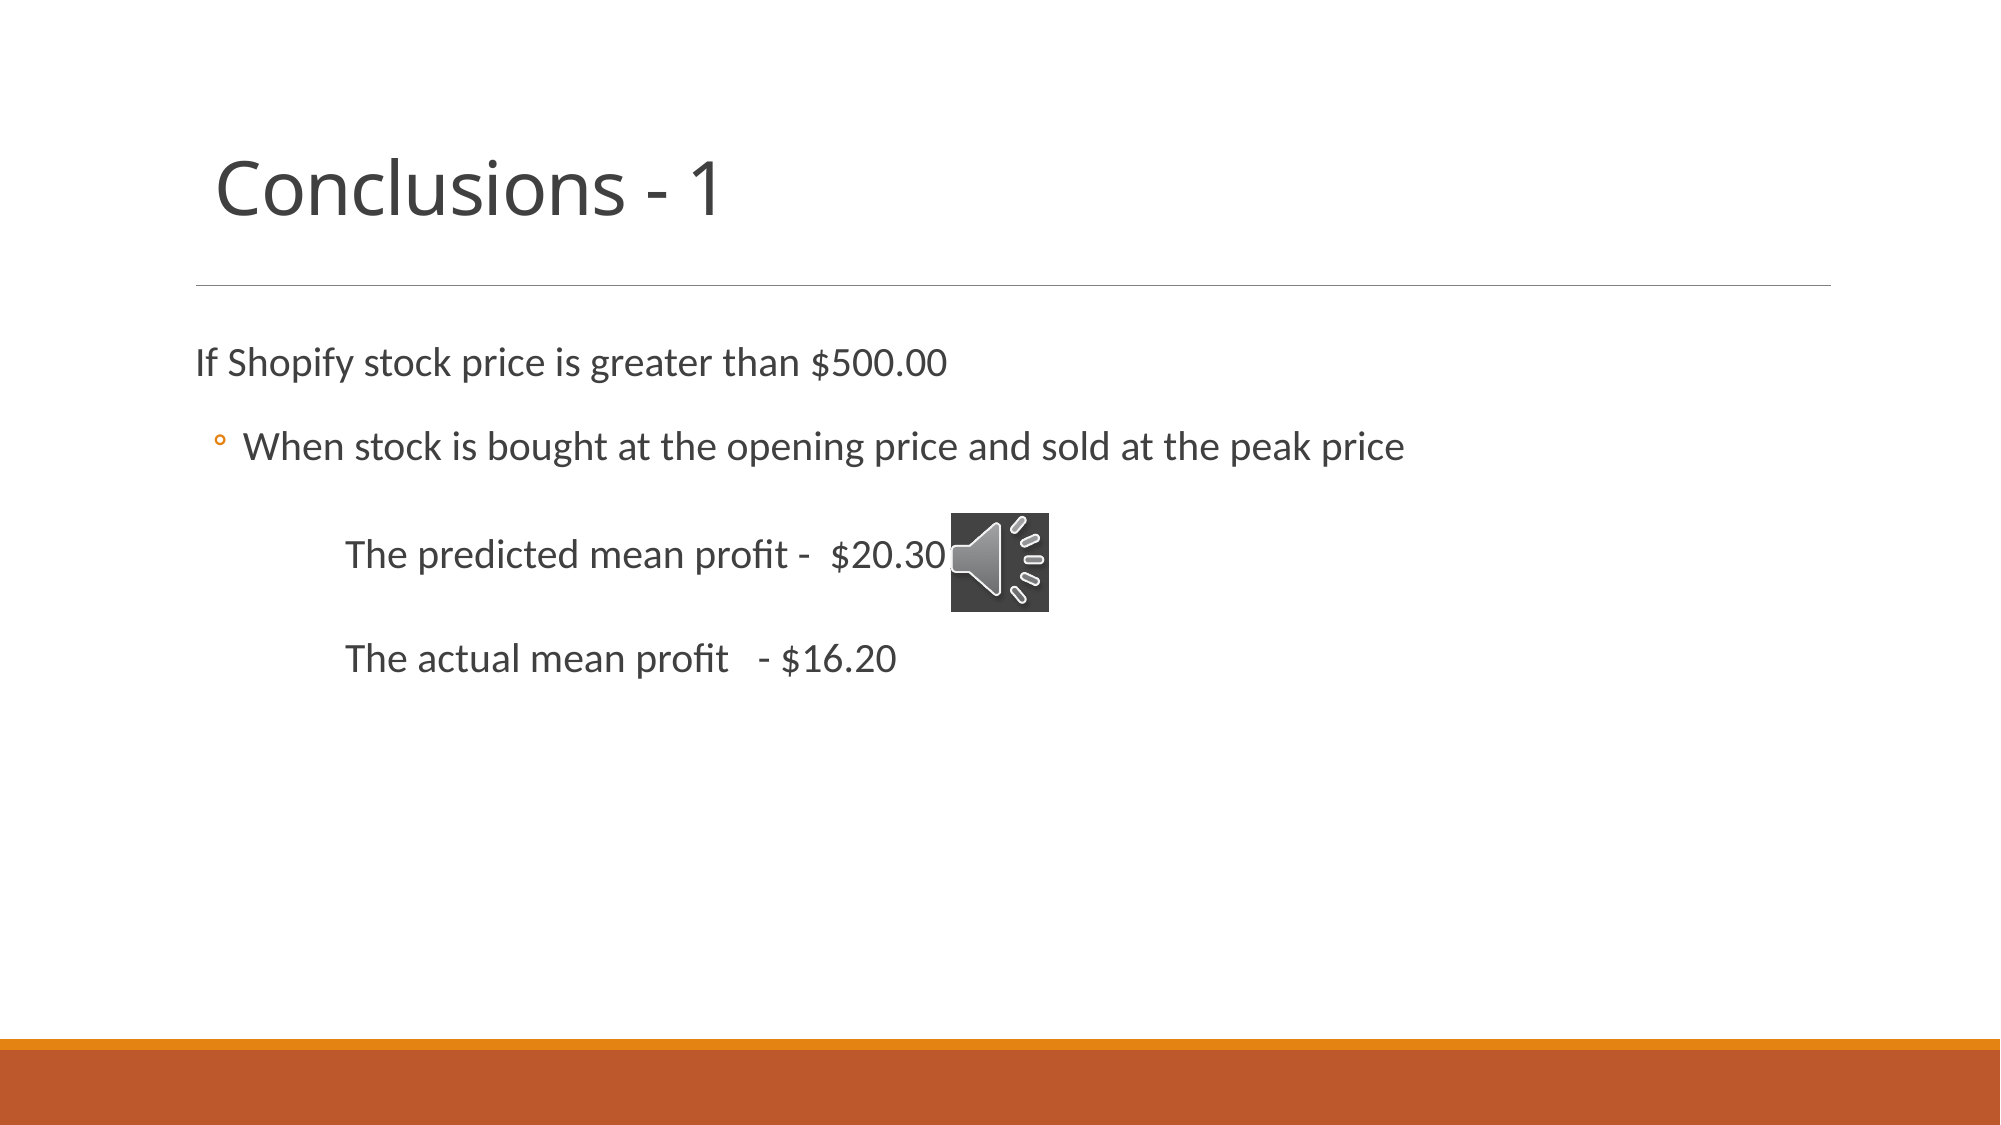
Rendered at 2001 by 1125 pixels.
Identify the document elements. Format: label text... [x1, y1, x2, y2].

picture [949, 511, 1051, 613]
list If Shopify stock price is greater than $500.00 When stock is bought at the opening price and sold at the peak price The predicted mean profit - $20.30 The actual mean profit - $16.20 [180, 302, 1830, 963]
title Conclusions - 1 [180, 85, 1755, 239]
